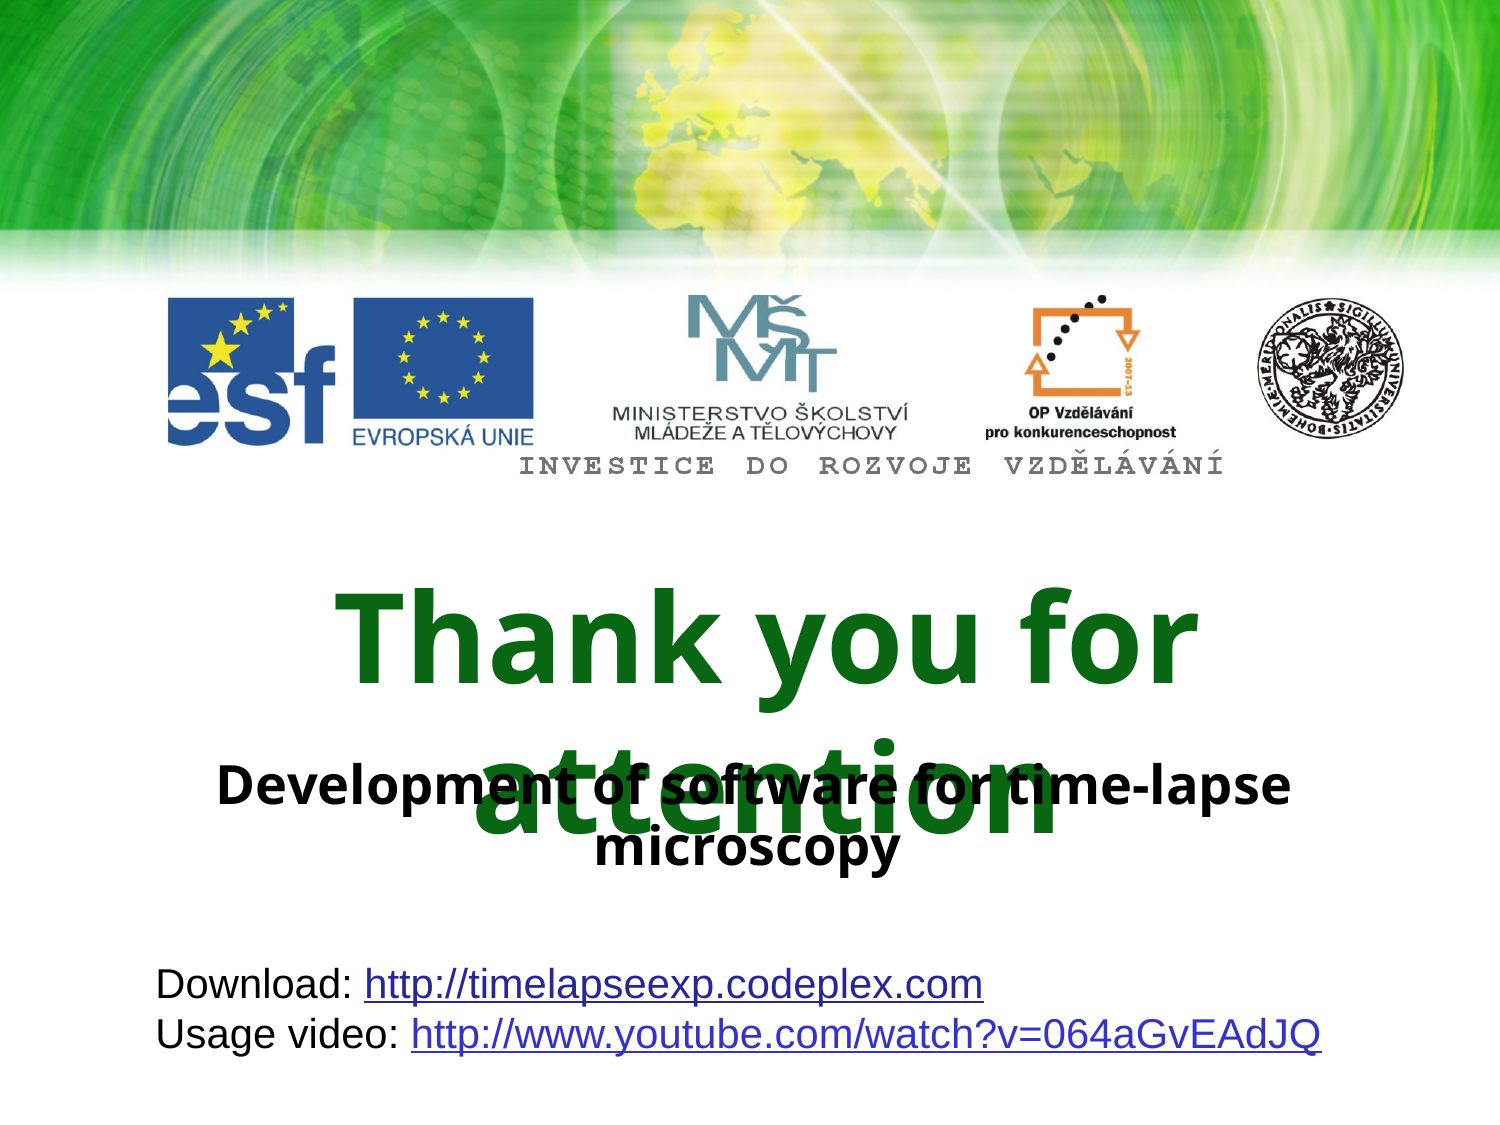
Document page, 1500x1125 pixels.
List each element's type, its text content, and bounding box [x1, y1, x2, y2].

picture [0, 0, 1500, 1125]
text_box Download: http://timelapseexp.codeplex.com Usage video: http://www.youtube.com/watch?v=064aGvEAdJQ [140, 949, 1360, 1064]
text_box Development of software for time-lapse microscopy [117, 714, 1393, 919]
text_box Thank you for attention [105, 550, 1430, 668]
